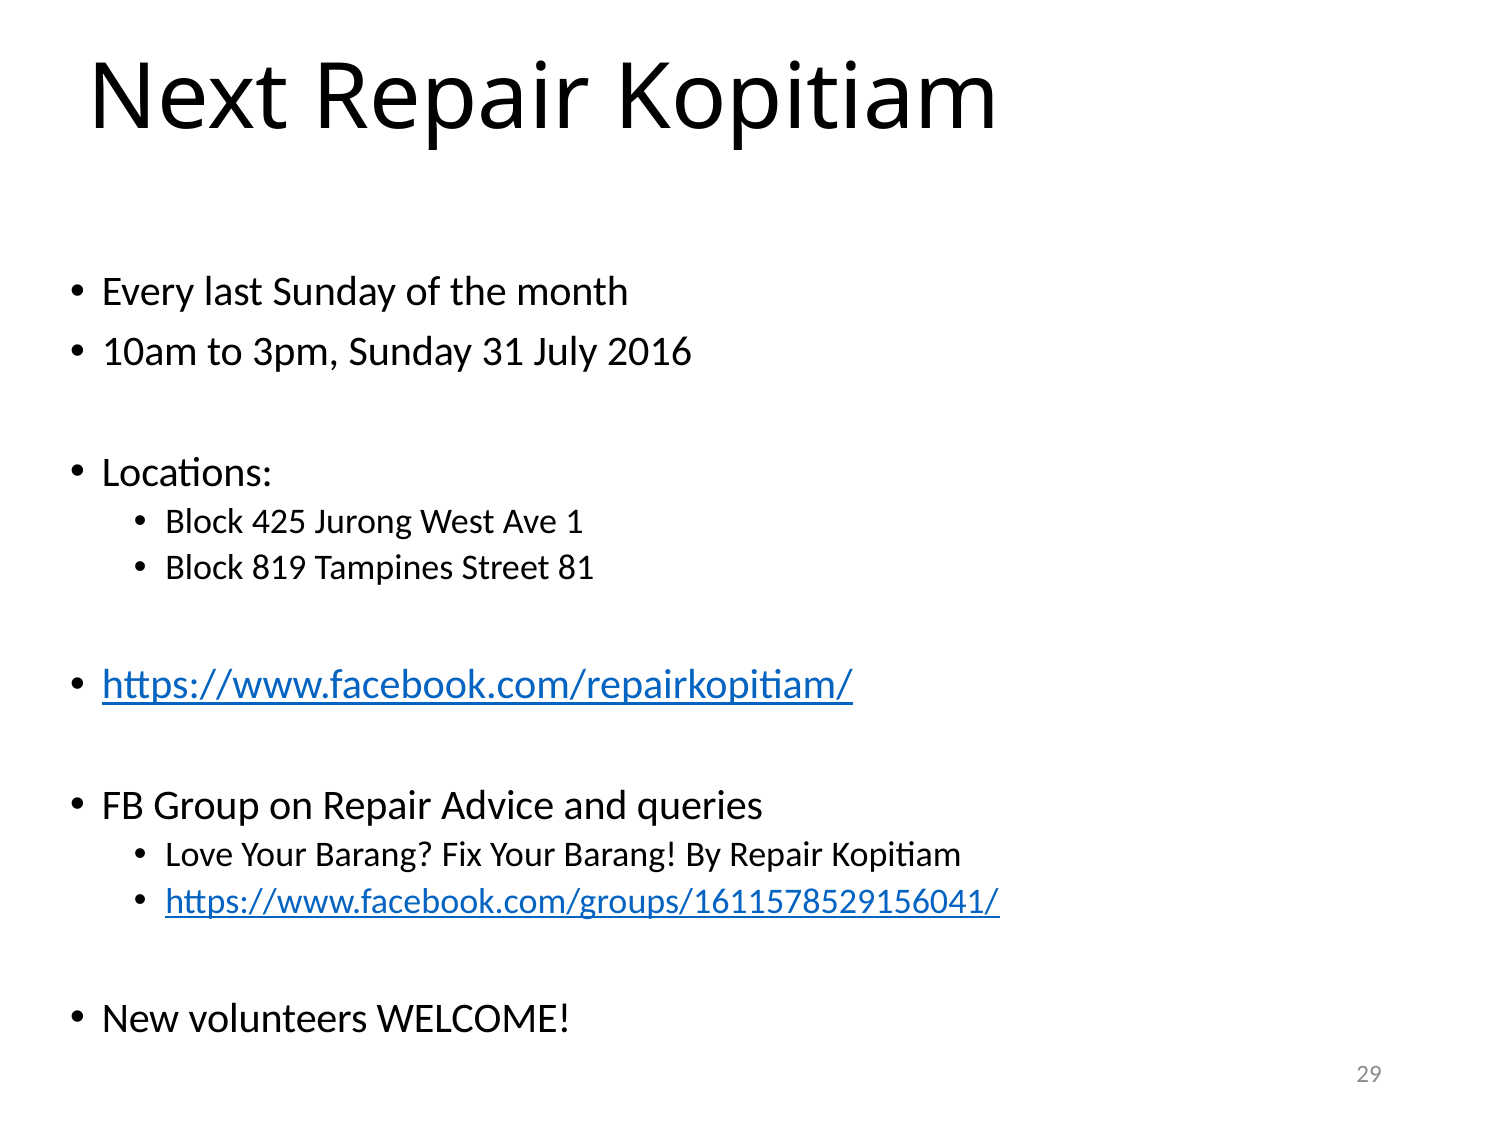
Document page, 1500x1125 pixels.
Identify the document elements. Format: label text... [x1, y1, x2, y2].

list Every last Sunday of the month 10am to 3pm, Sunday 31 July 2016 Locations: Block 425 Jurong West Ave 1 Block 819 Tampines Street 81 https://www.facebook.com/repairkopitiam/ FB Group on Repair Advice and queries Love Your Barang? Fix Your Barang! By Repair Kopitiam https://www.facebook.com/groups/1611578529156041/ New volunteers WELCOME! [55, 261, 1349, 1055]
title Next Repair Kopitiam [72, 31, 1367, 167]
slide_number 29 [1059, 1042, 1397, 1103]
